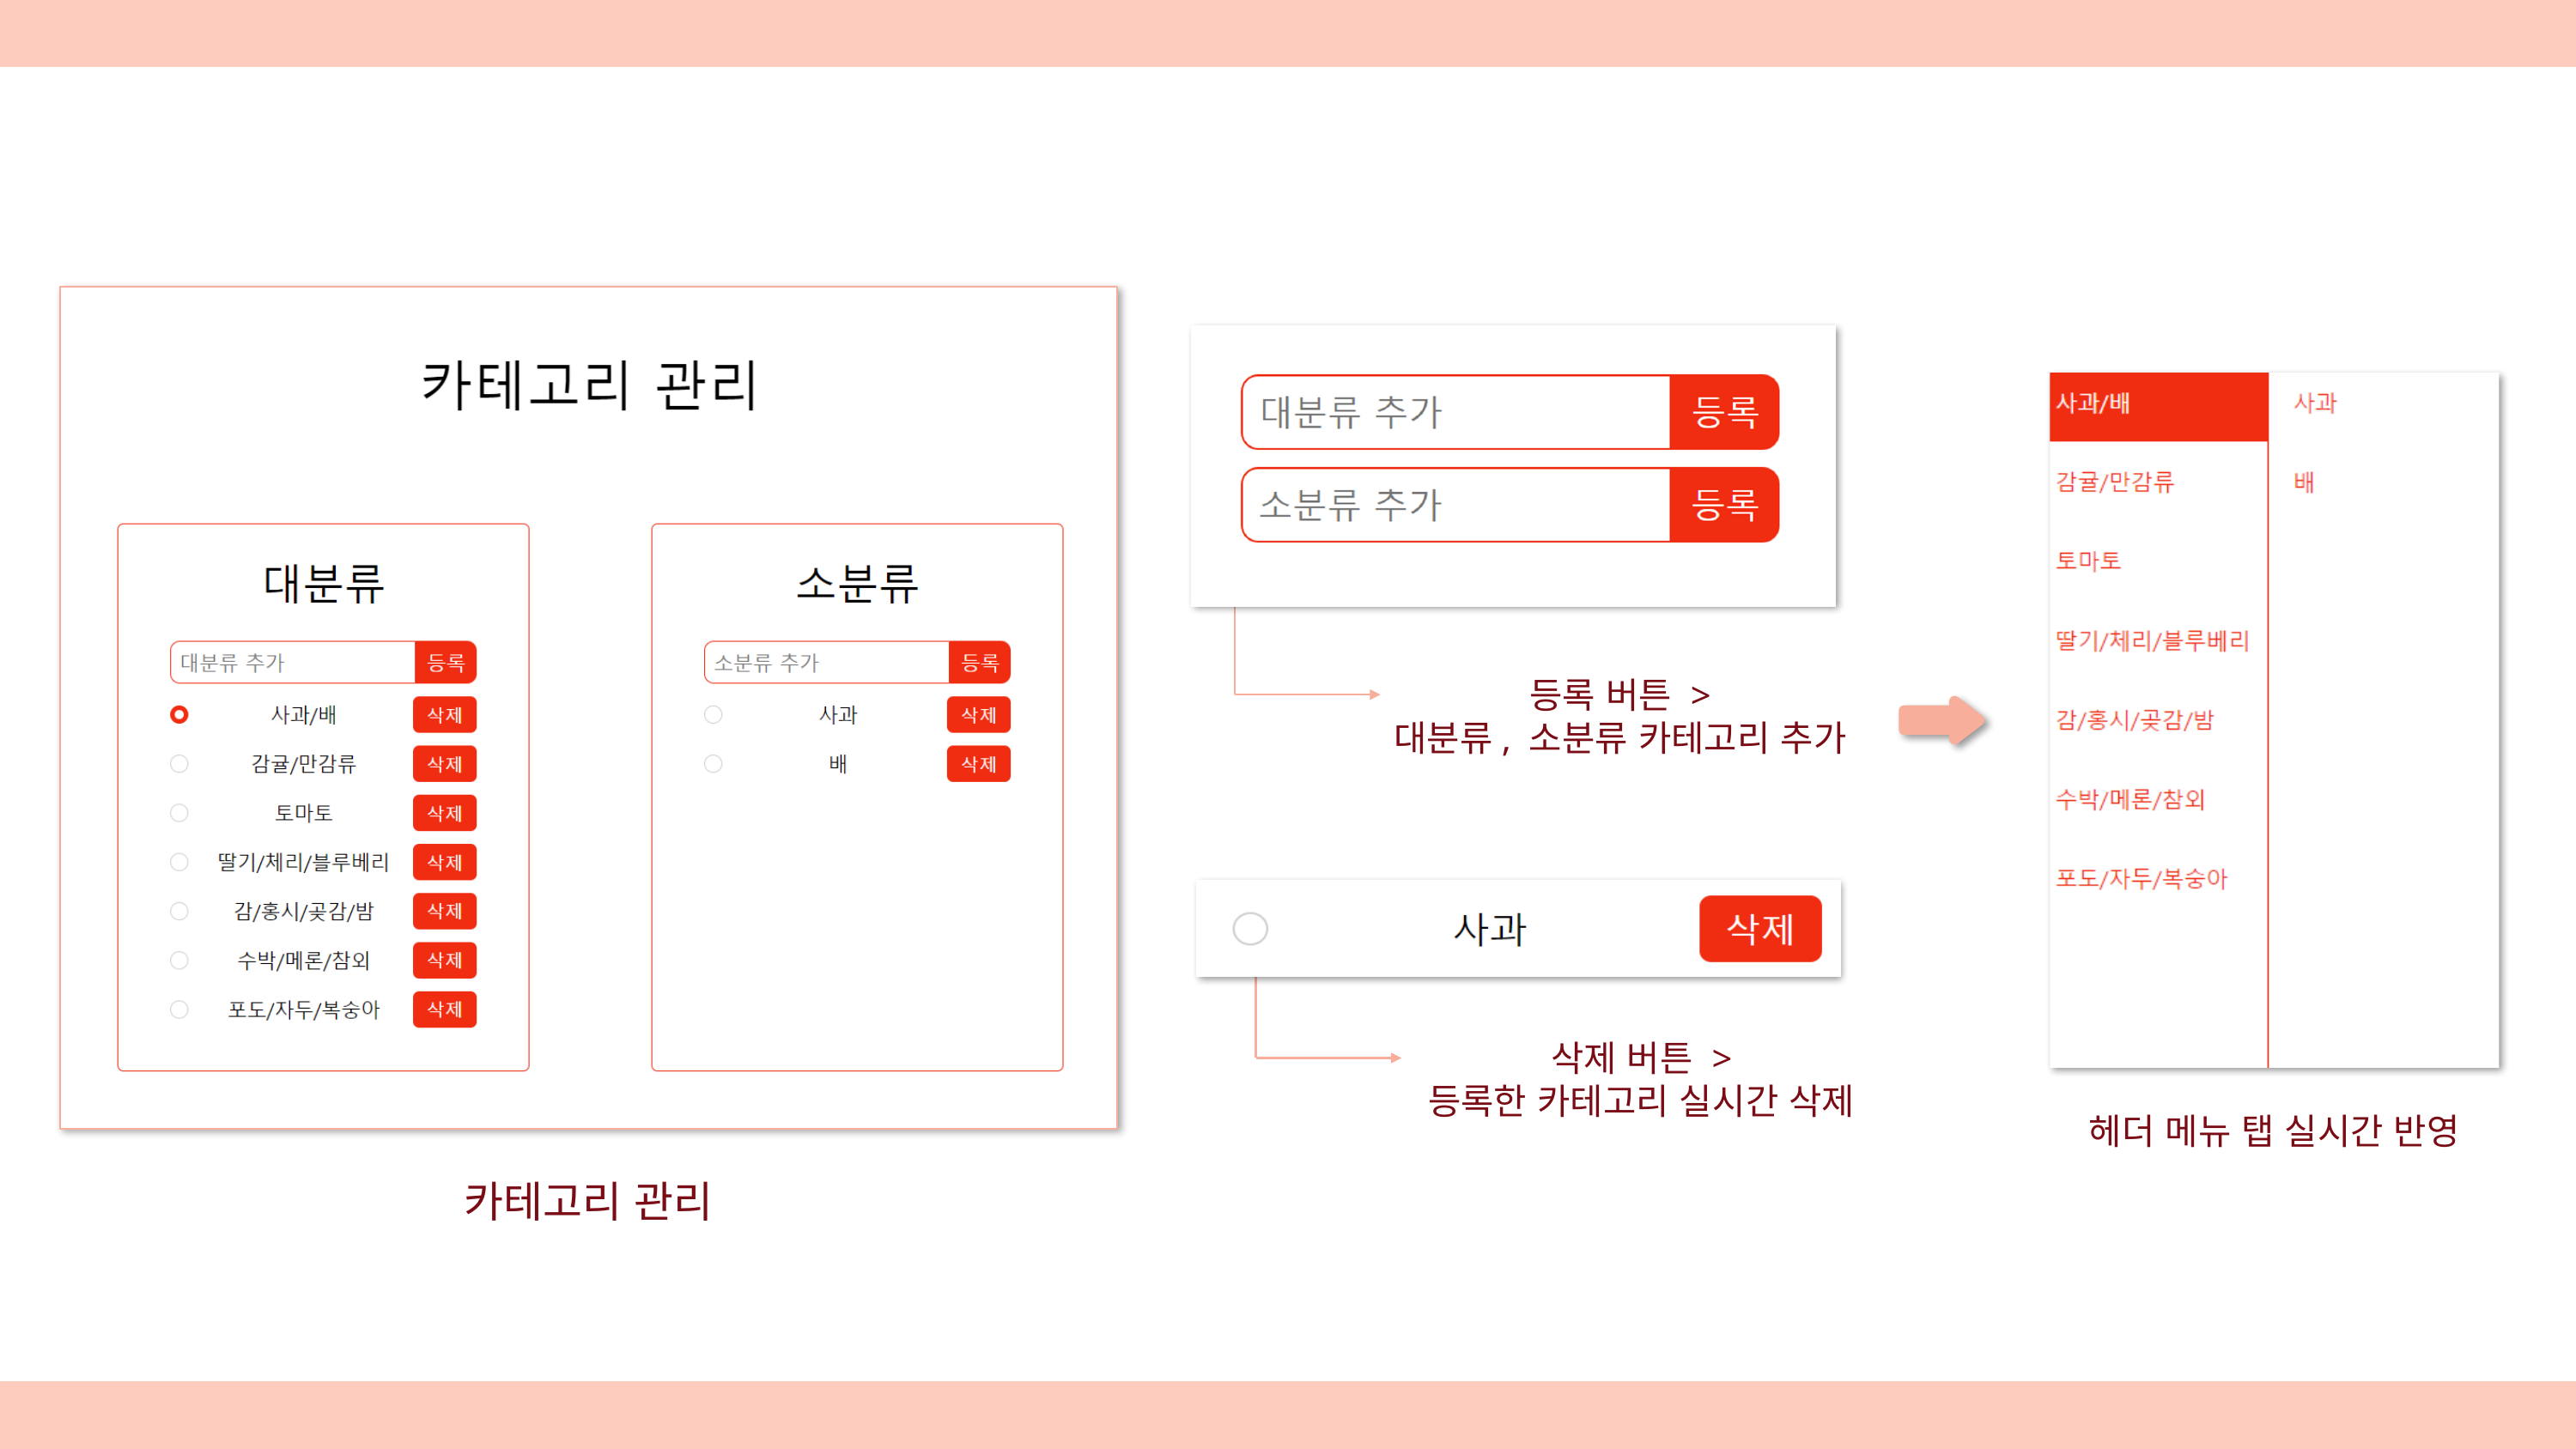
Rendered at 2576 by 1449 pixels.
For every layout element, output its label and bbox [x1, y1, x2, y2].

picture [2050, 372, 2500, 1068]
text_box [1191, 324, 1954, 1130]
text_box [60, 287, 1117, 1227]
text_box [0, 66, 2576, 1382]
